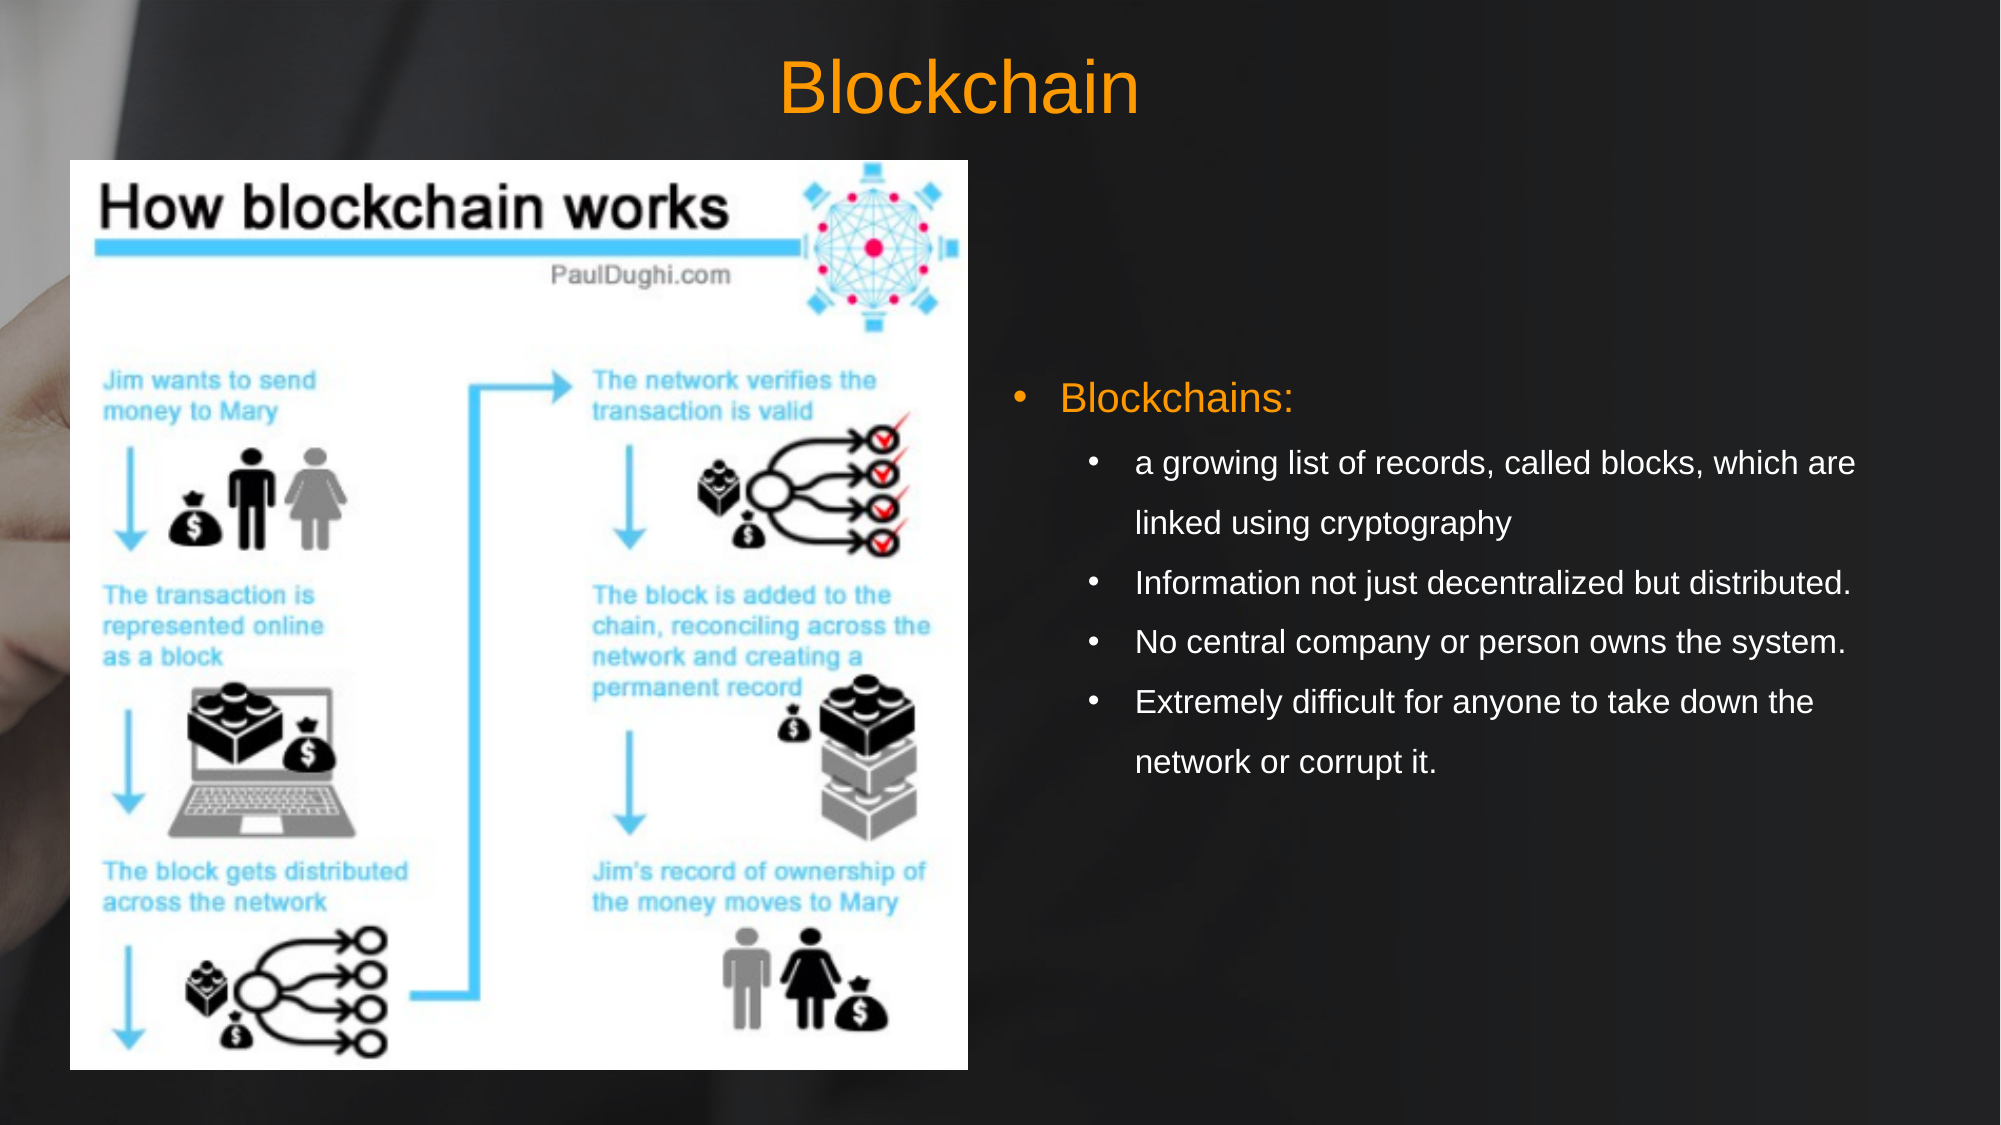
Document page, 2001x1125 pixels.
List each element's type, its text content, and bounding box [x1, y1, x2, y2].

text_box Blockchains: a growing list of records, called blocks, which are linked using cryptography Information not just decentralized but distributed. No central company or person owns the system. Extremely difficult for anyone to take down the network or corrupt it. [998, 338, 1954, 938]
text_box Blockchain [650, 41, 1270, 160]
picture [70, 160, 968, 1070]
